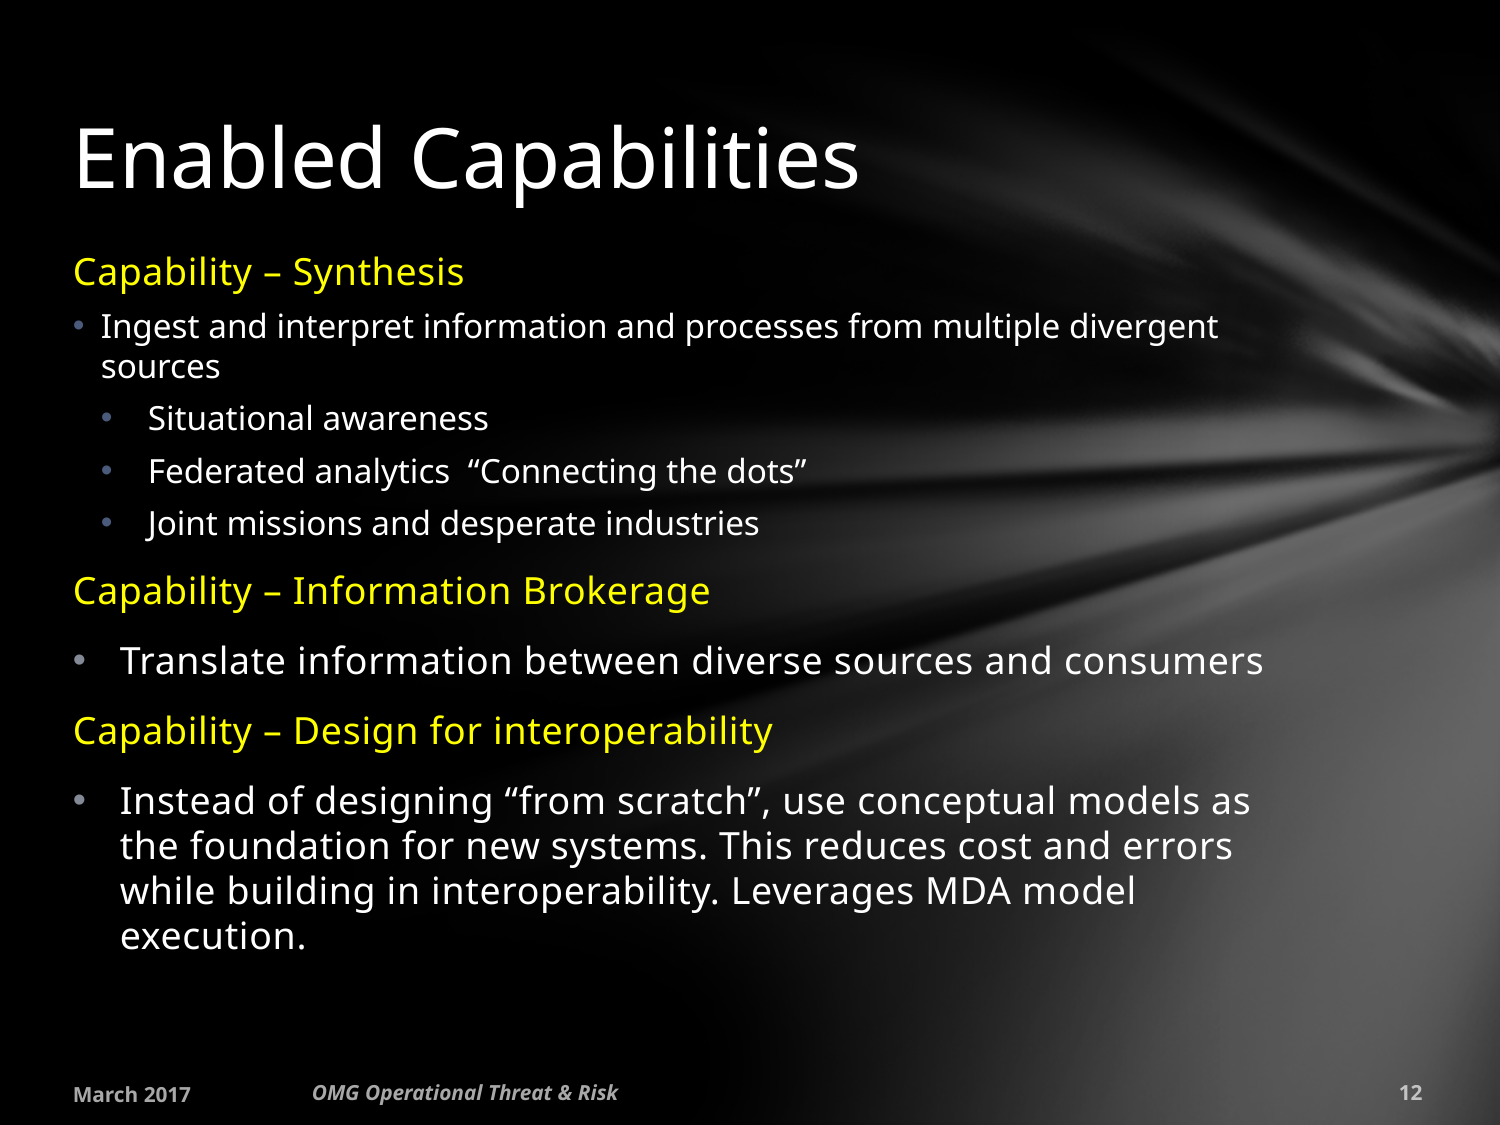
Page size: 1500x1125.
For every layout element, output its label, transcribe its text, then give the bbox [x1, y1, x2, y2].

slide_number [57, 1073, 296, 1115]
footer OMG Operational Threat & Risk [296, 1073, 968, 1115]
title Enabled Capabilities [57, 37, 1318, 213]
list Capability – Synthesis Ingest and interpret information and processes from multiple divergent sources Situational awareness Federated analytics “Connecting the dots” Joint missions and desperate industries Capability – Information Brokerage Translate information between diverse sources and consumers Capability – Design for interoperability Instead of designing “from scratch”, use conceptual models as the foundation for new systems. This reduces cost and errors while building in interoperability. Leverages MDA model execution. [57, 239, 1318, 1015]
slide_number 12 [1293, 1073, 1438, 1115]
